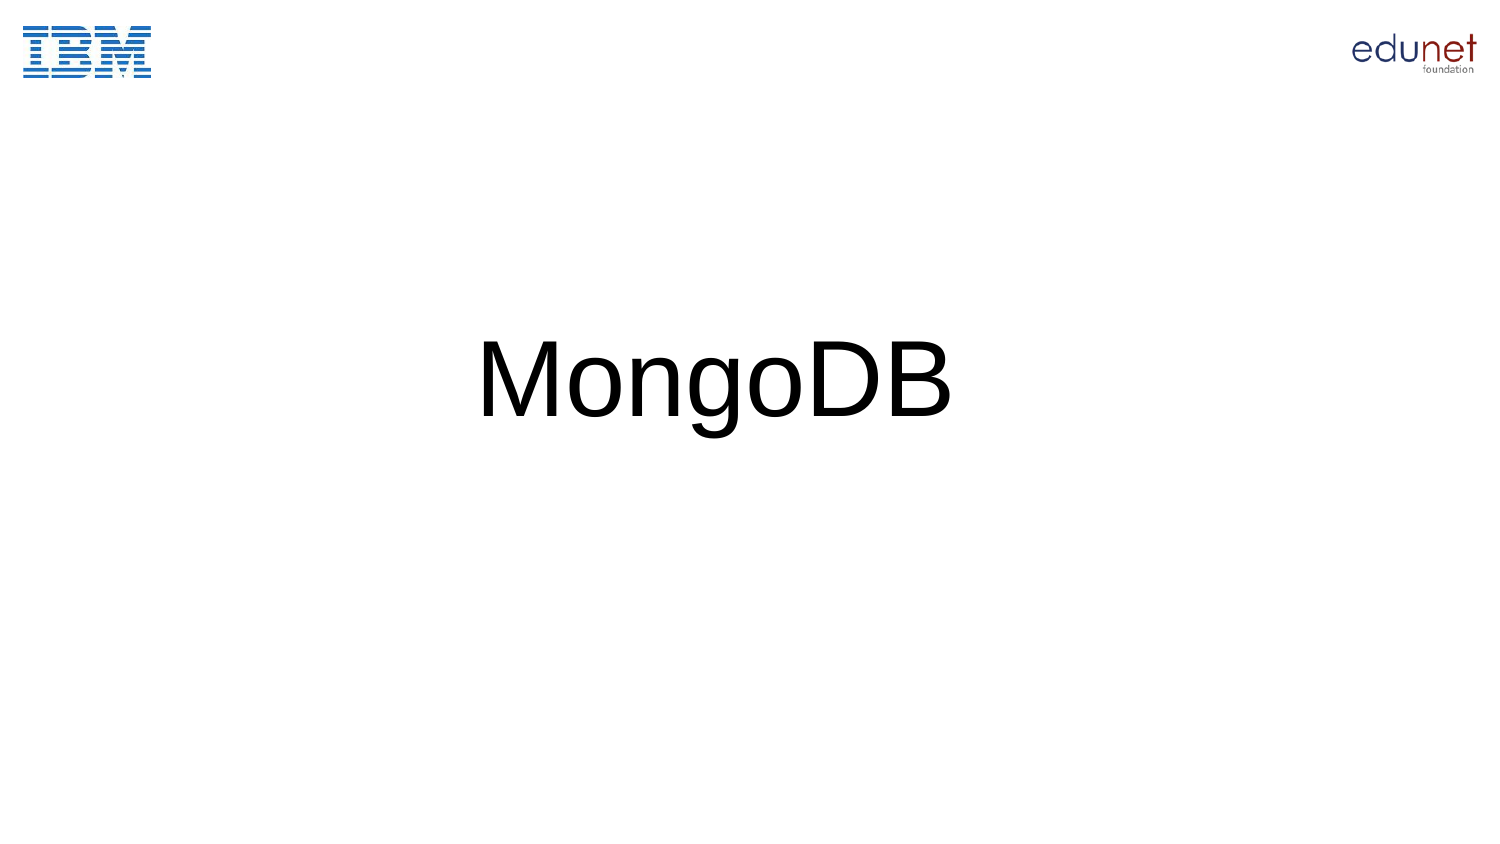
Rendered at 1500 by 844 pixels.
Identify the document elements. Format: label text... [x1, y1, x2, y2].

picture [23, 26, 151, 78]
title MongoDB [58, 304, 1404, 450]
picture [1349, 26, 1481, 78]
